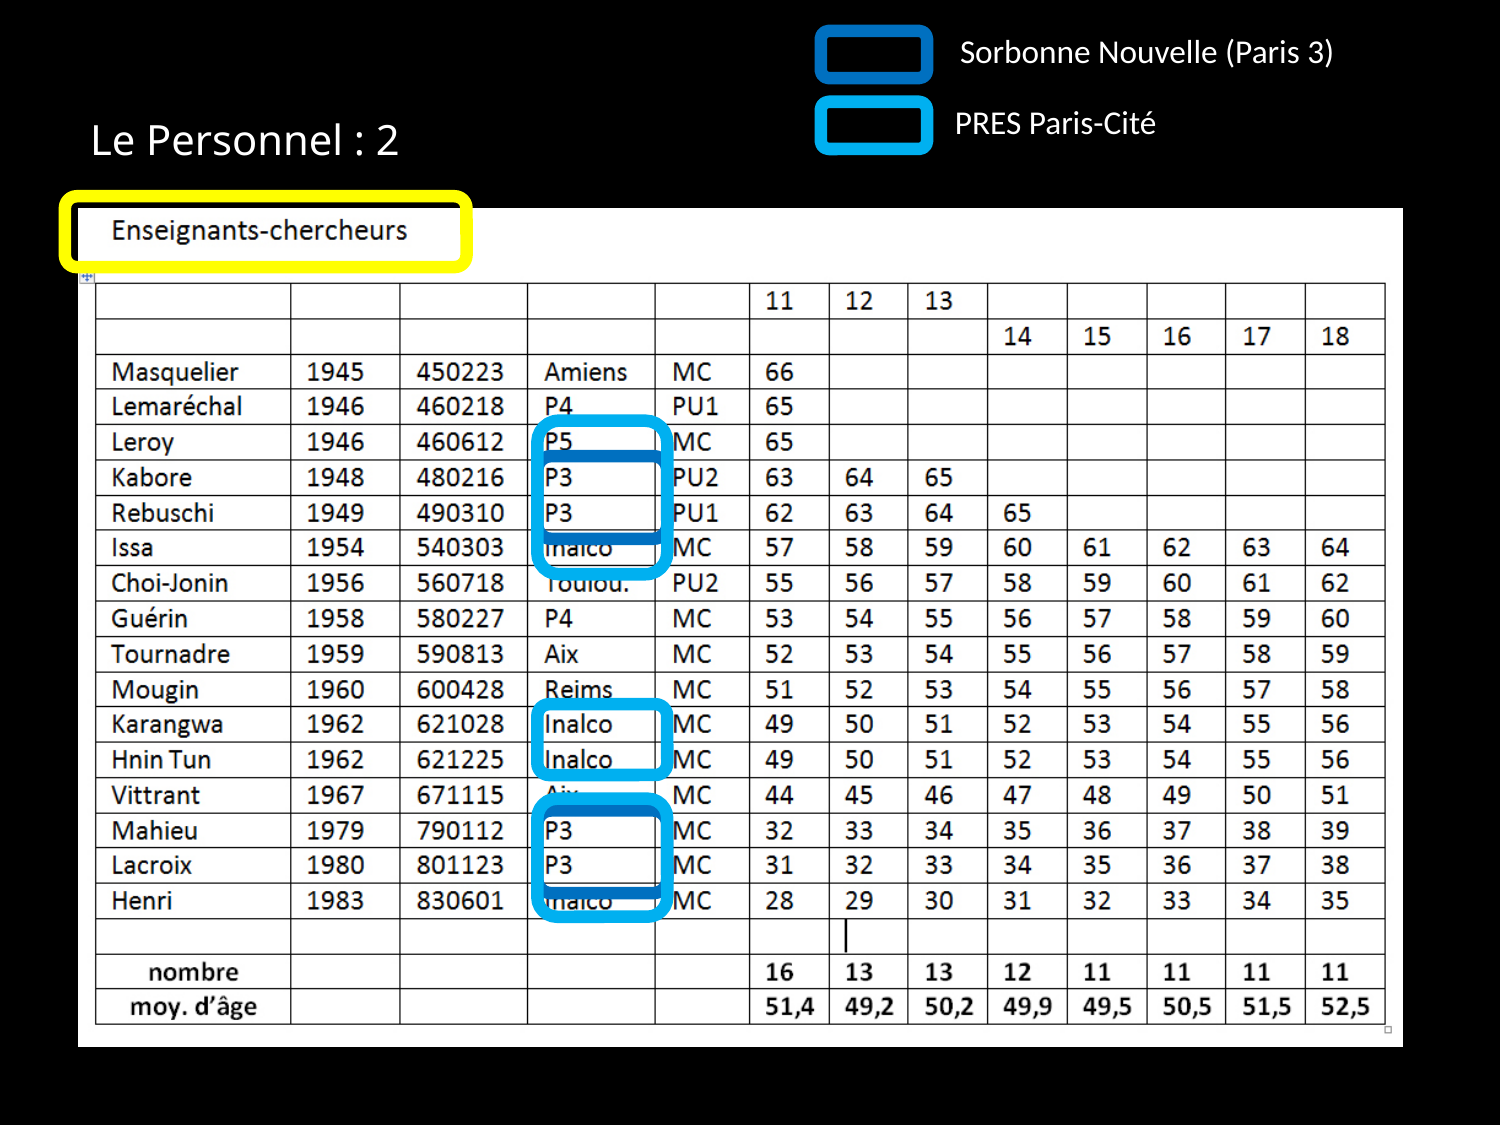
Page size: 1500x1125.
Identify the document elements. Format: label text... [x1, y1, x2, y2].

text_box PRES Paris-Cité [940, 93, 1172, 149]
text_box [818, 28, 930, 81]
text_box Sorbonne Nouvelle (Paris 3) [945, 22, 1350, 78]
text_box [818, 99, 930, 152]
text_box [62, 194, 469, 269]
title Le Personnel : 2 [75, 45, 1425, 233]
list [77, 207, 1403, 1047]
